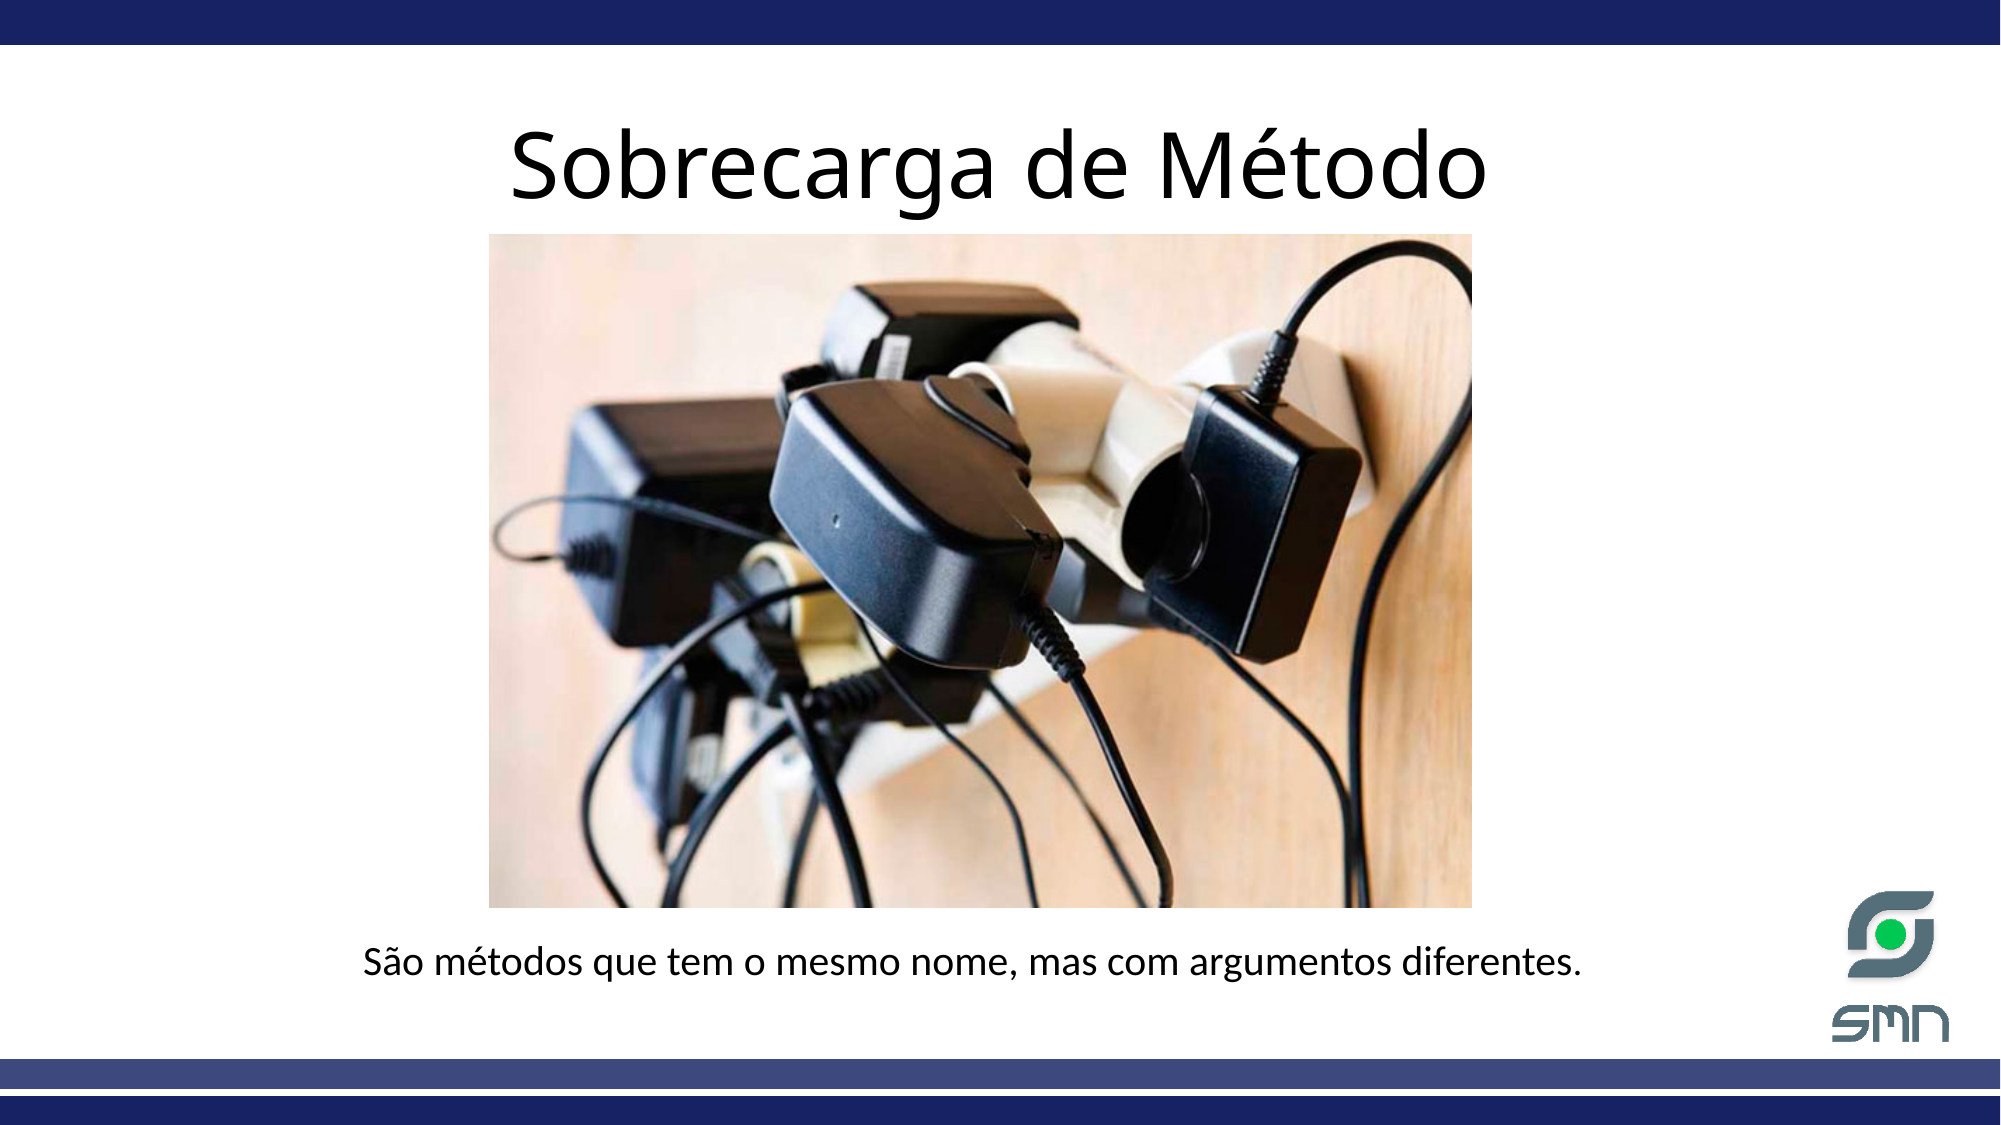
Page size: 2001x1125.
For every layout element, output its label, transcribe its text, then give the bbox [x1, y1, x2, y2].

title Sobrecarga de Método [137, 59, 1863, 278]
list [489, 234, 1472, 908]
picture [1817, 860, 1964, 1057]
text_box São métodos que tem o mesmo nome, mas com argumentos diferentes. [137, 925, 1817, 991]
